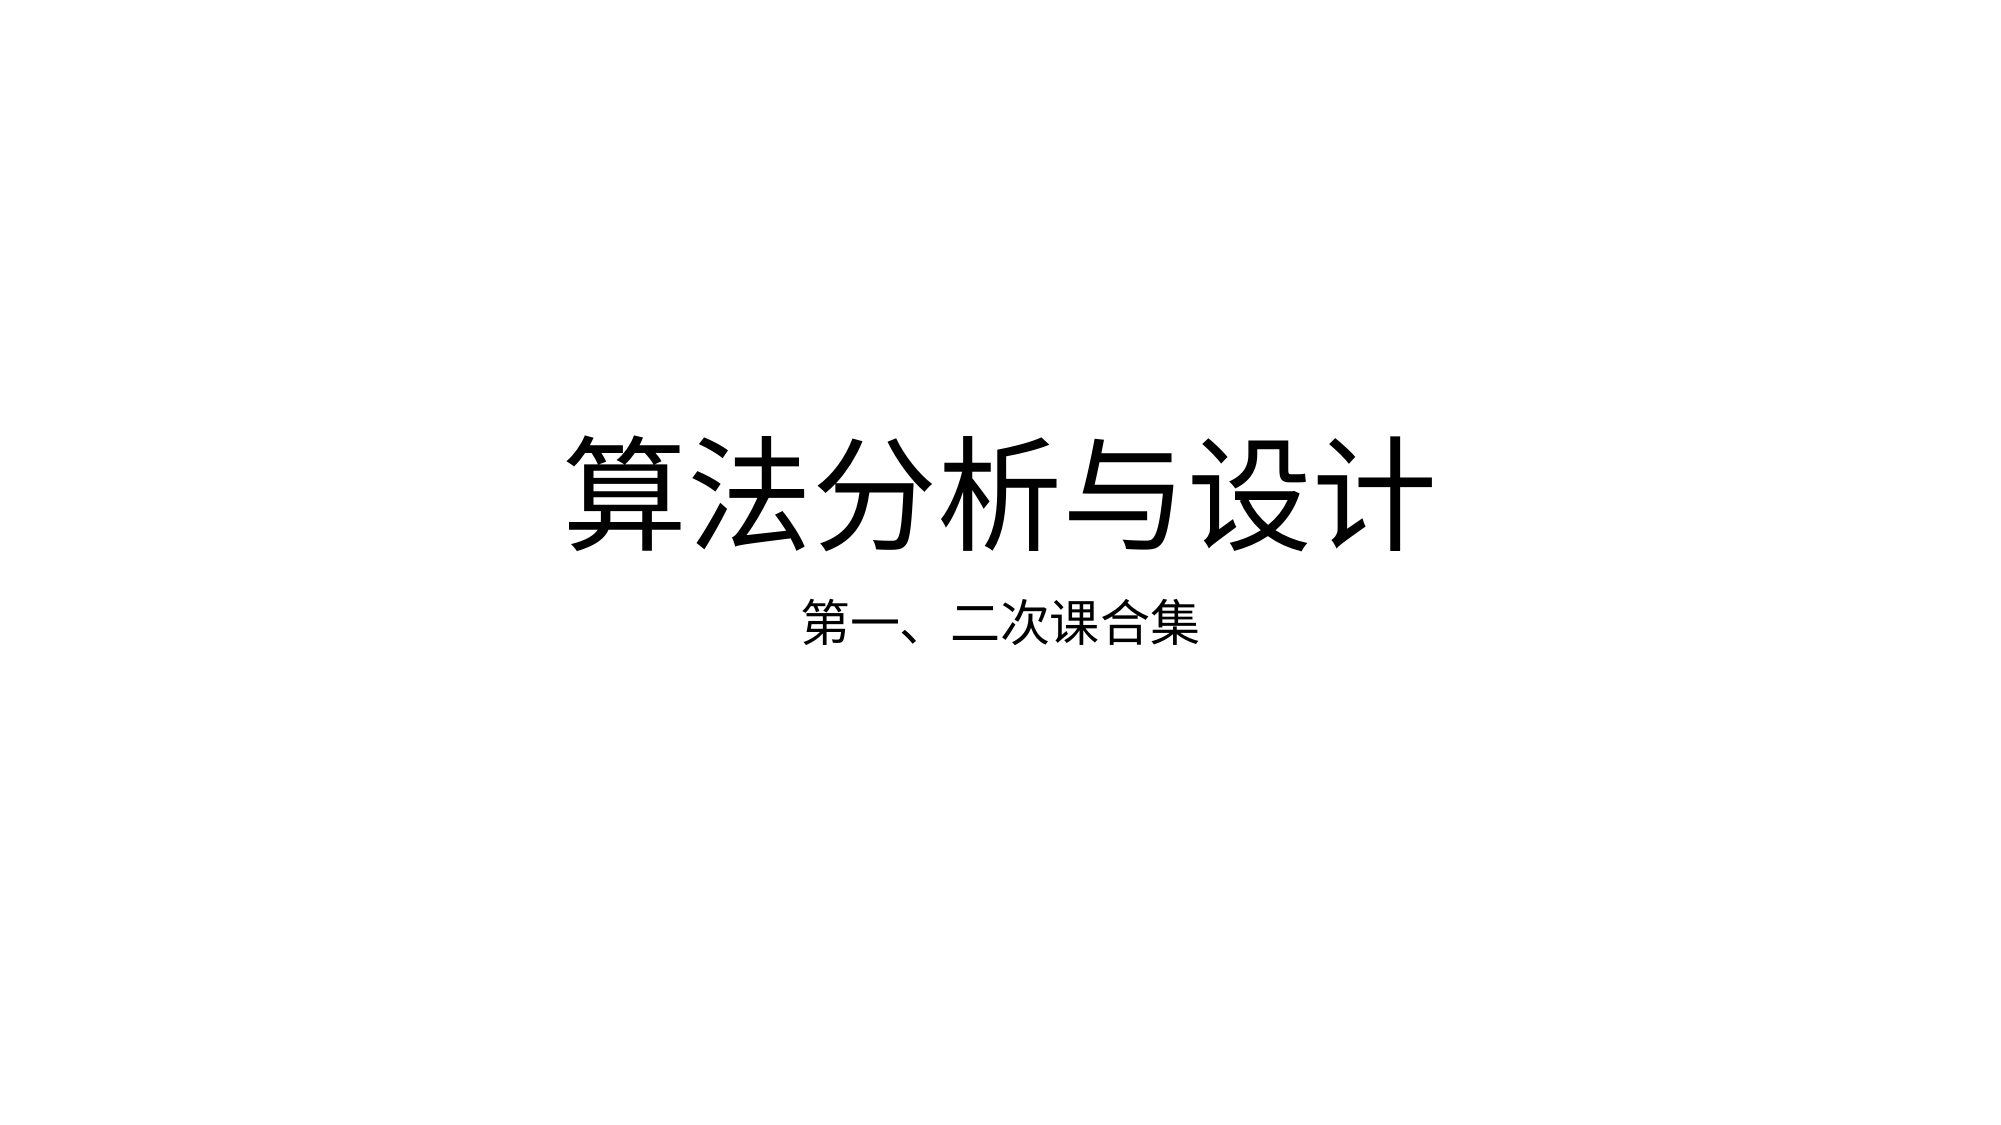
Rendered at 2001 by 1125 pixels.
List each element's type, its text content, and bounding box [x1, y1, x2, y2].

subtitle 第一、二次课合集 [249, 590, 1750, 863]
title 算法分析与设计 [249, 184, 1750, 576]
